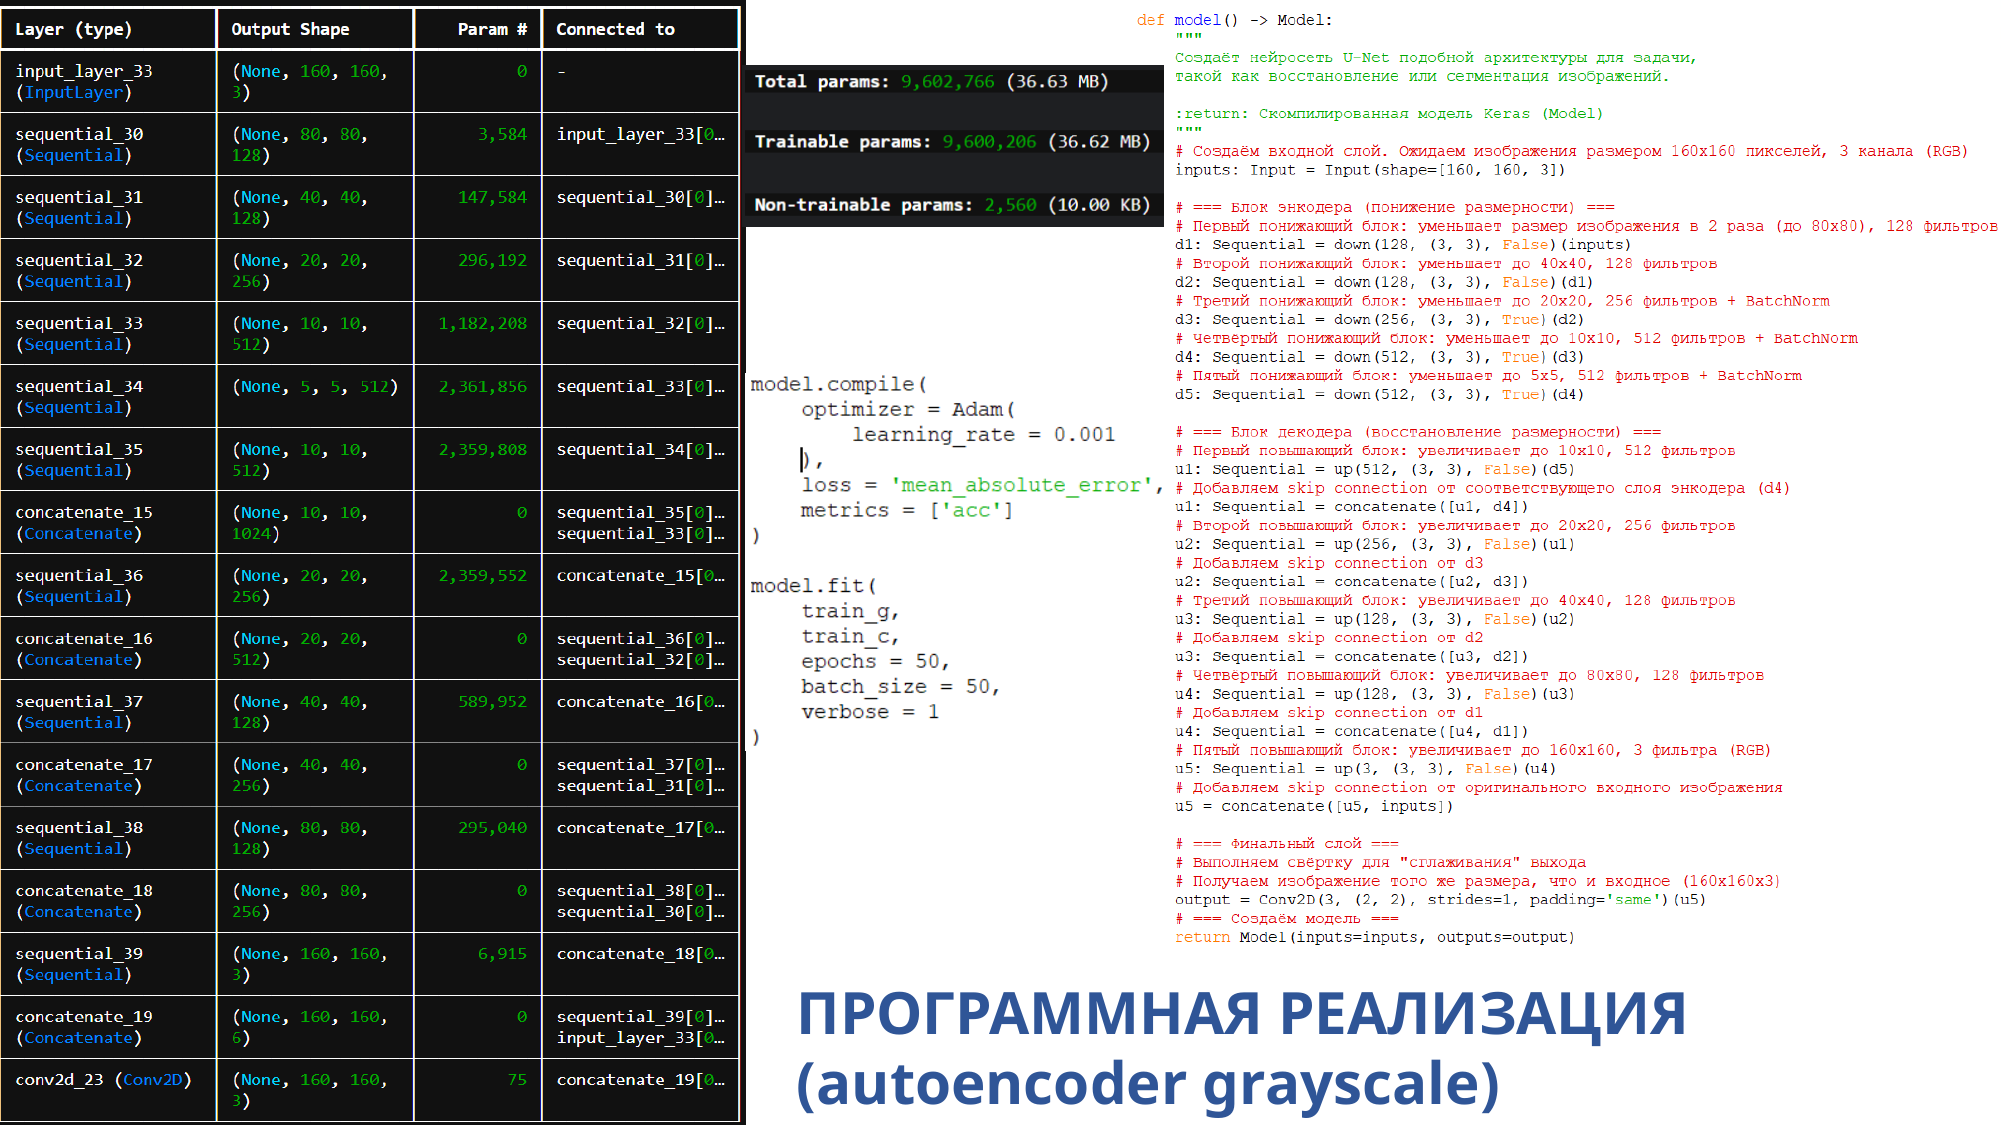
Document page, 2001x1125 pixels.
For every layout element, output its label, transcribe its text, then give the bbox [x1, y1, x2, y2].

text_box ПРОГРАММНАЯ РЕАЛИЗАЦИЯ (autoencoder grayscale) [781, 968, 2000, 1124]
picture [0, 0, 2001, 1125]
